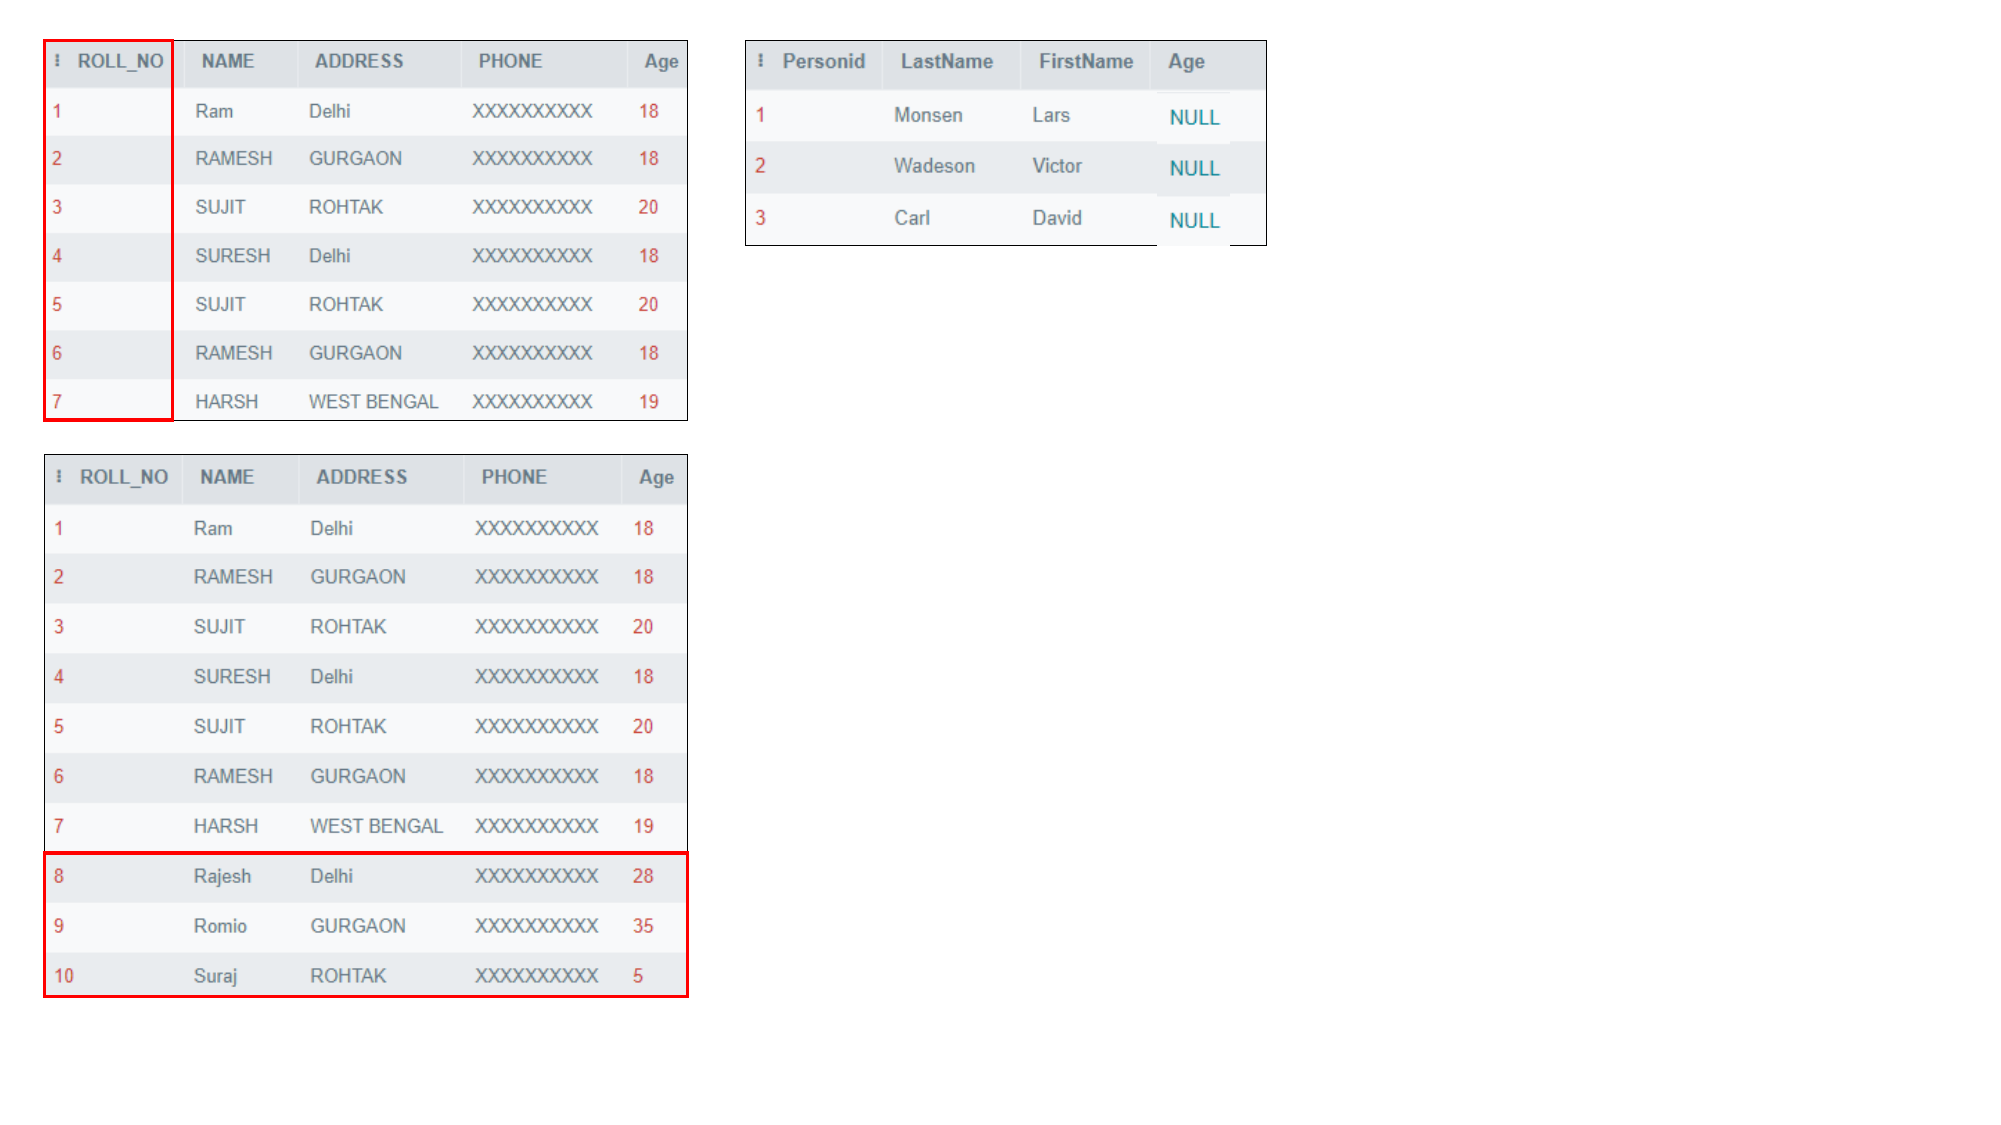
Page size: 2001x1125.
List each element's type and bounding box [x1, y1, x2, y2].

picture [44, 454, 688, 997]
picture [745, 40, 1267, 246]
picture [44, 40, 688, 421]
